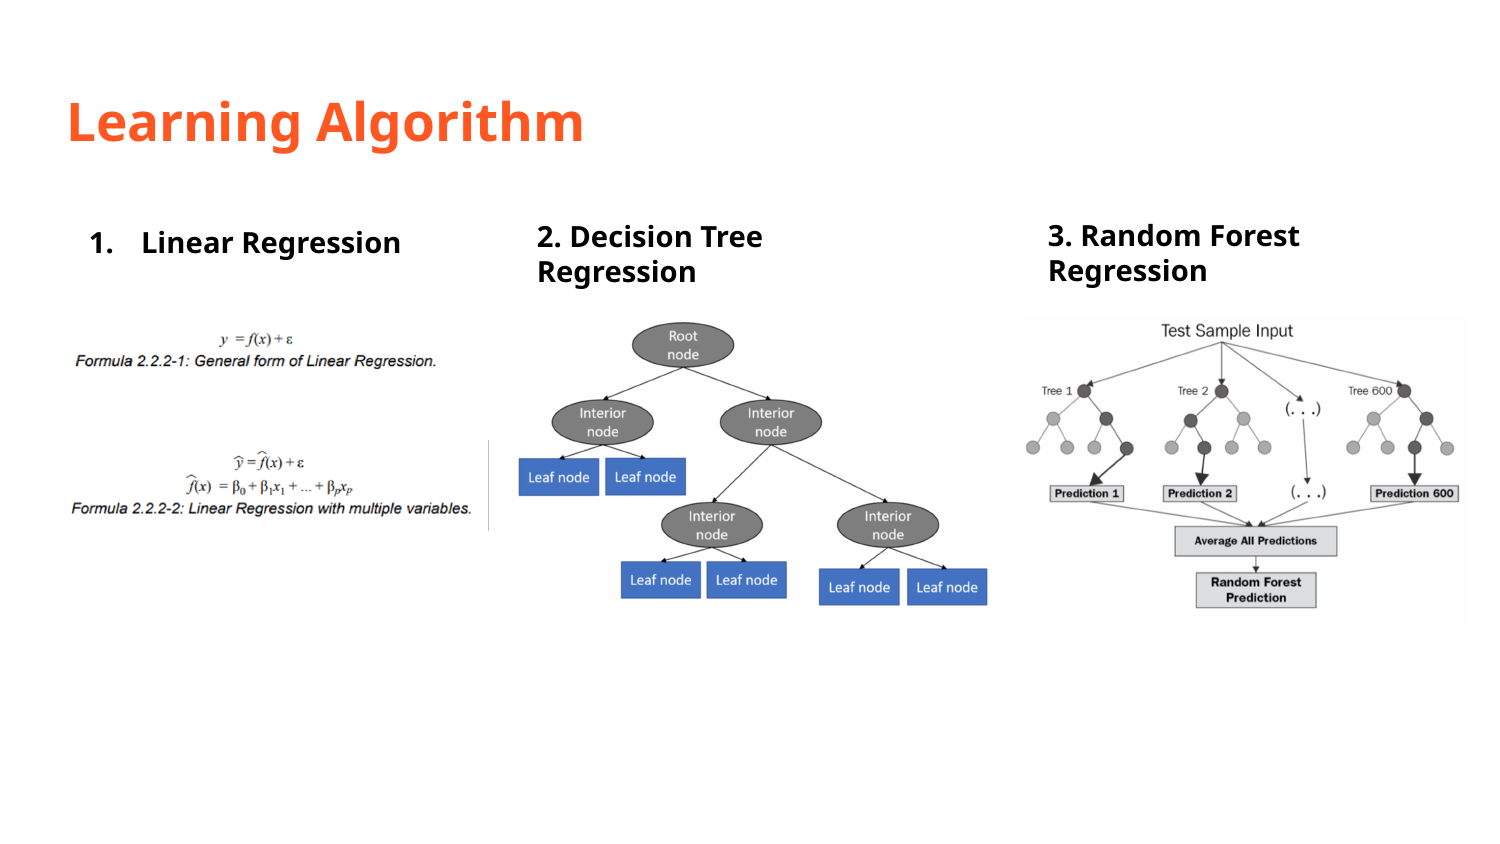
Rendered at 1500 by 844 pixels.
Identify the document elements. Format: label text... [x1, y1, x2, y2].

text_box 3. Random Forest Regression [1032, 201, 1456, 302]
text_box 2. Decision Tree Regression [521, 203, 945, 304]
text_box Linear Regression [51, 209, 441, 275]
picture [1019, 314, 1470, 624]
picture [511, 319, 1007, 610]
picture [49, 319, 456, 386]
picture [38, 439, 490, 531]
title Learning Algorithm [51, 72, 1449, 167]
